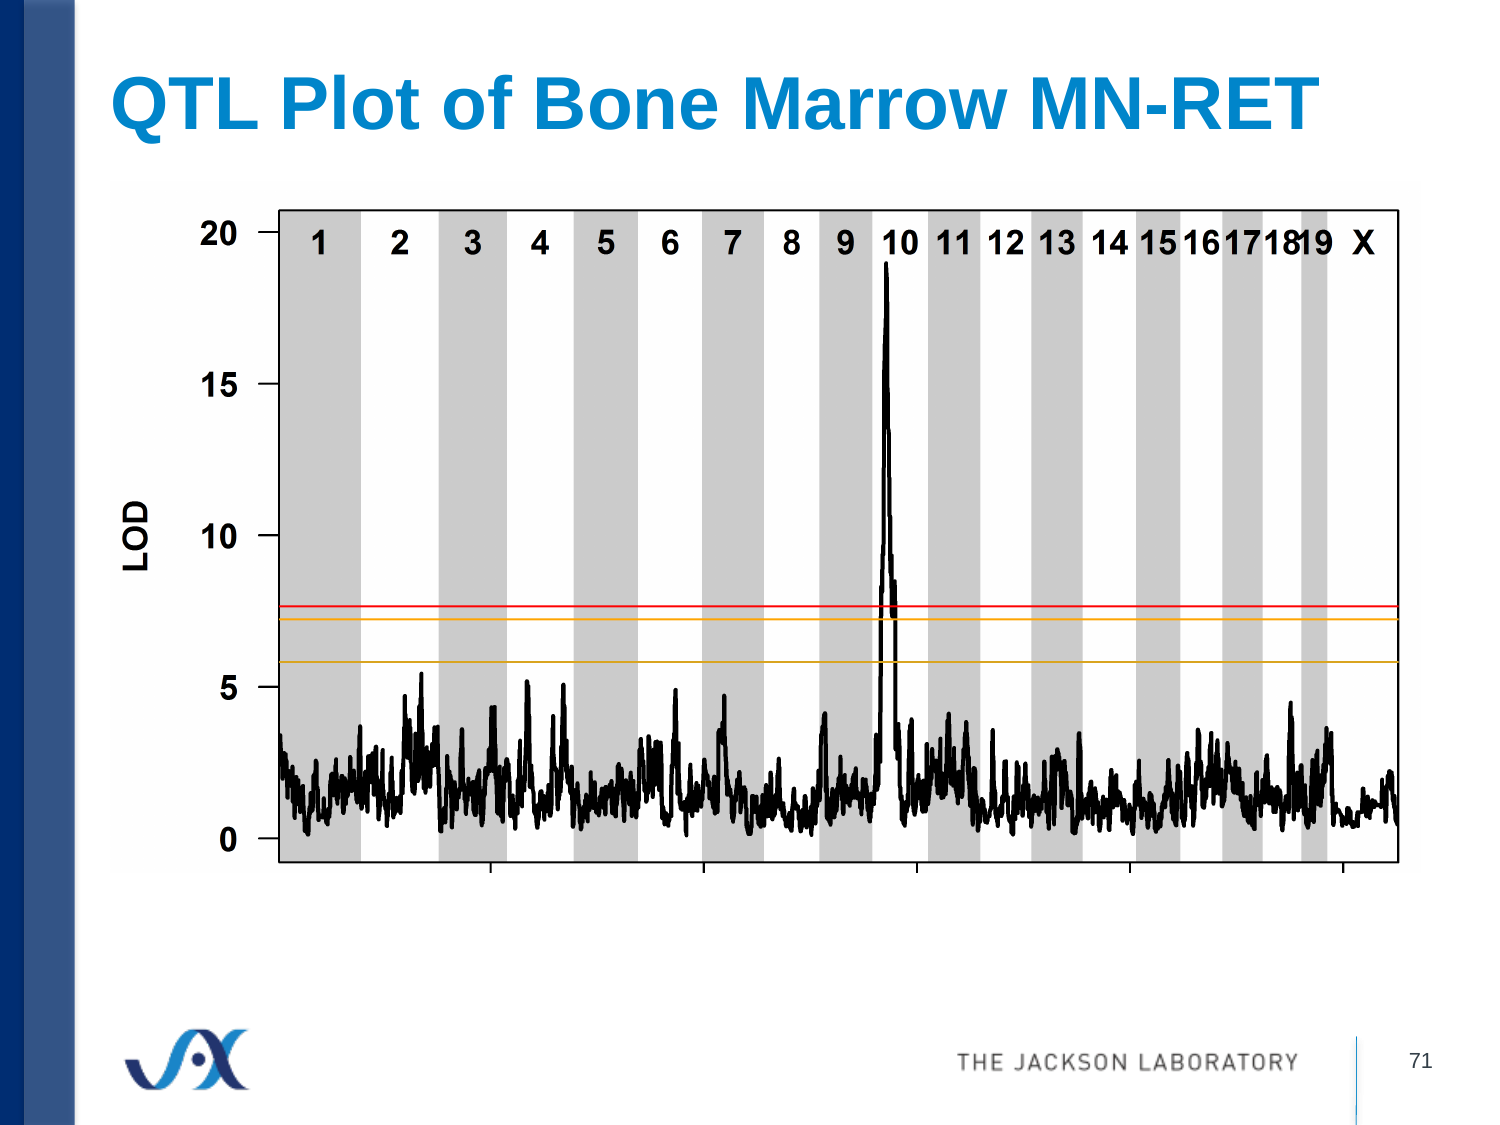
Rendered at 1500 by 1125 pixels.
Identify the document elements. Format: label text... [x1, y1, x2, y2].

picture [109, 180, 1422, 874]
text_box QTL Plot of Bone Marrow MN-RET [110, 54, 1448, 152]
picture [110, 1011, 268, 1106]
picture [957, 1051, 1097, 1076]
text_box <number> [1097, 1030, 1448, 1090]
